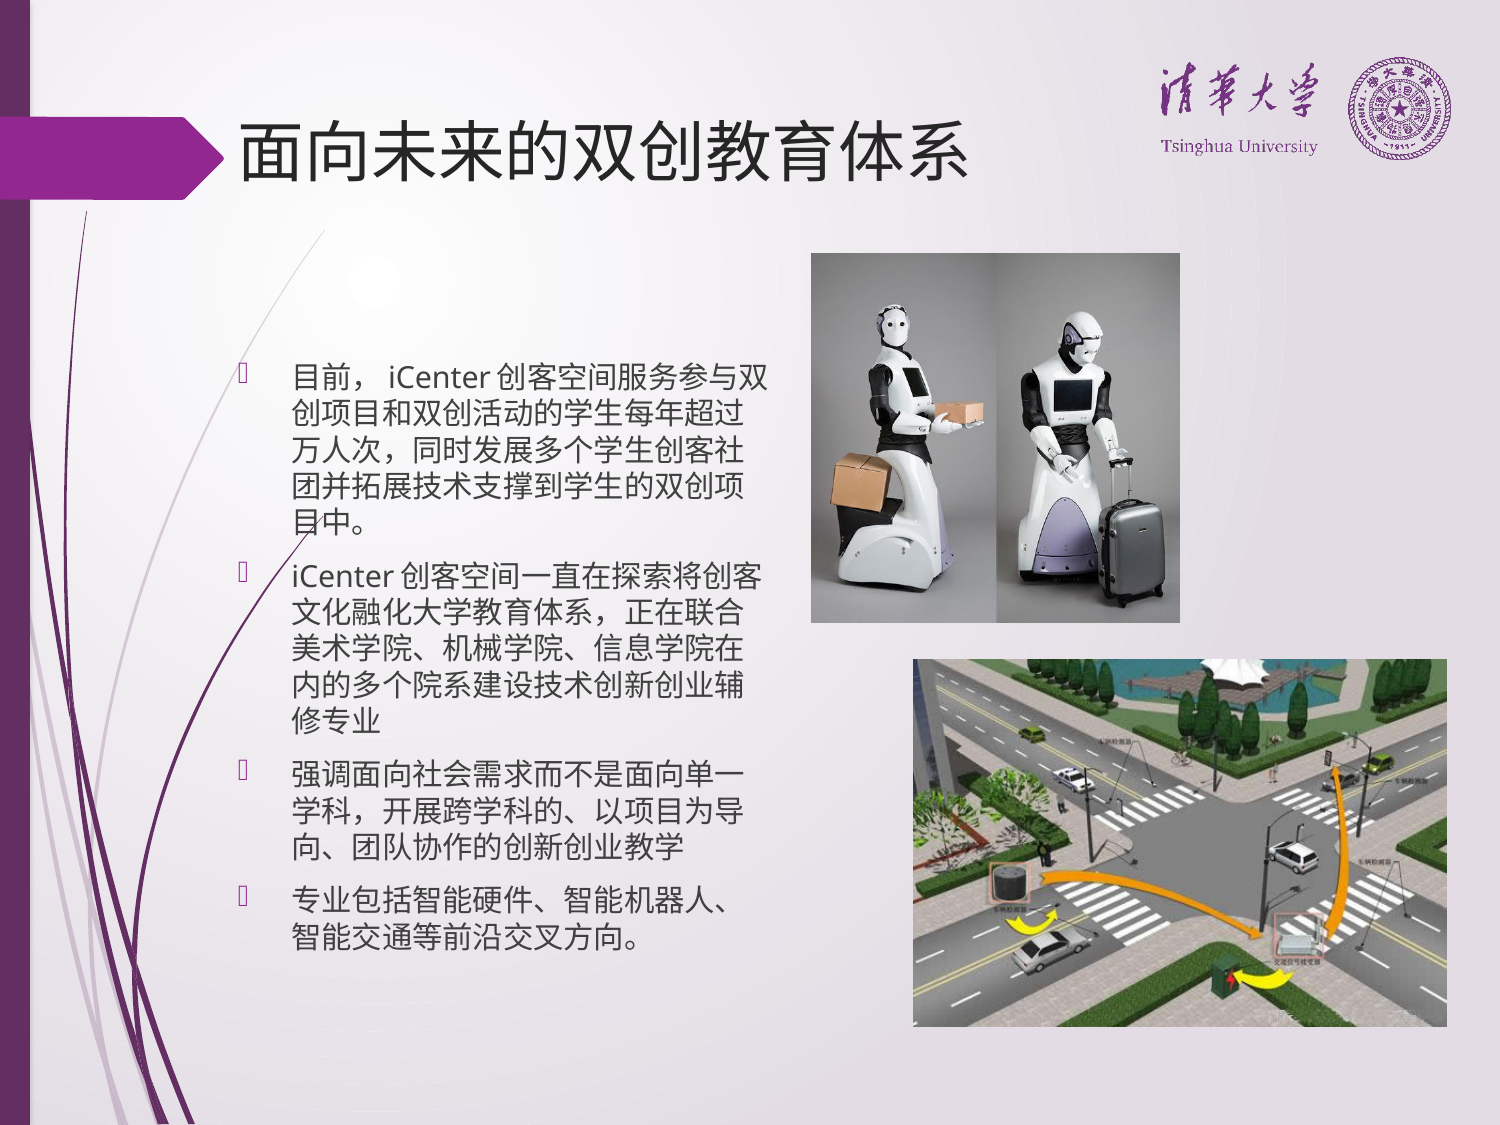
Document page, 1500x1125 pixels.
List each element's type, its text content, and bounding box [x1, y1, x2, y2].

list 目前，iCenter创客空间服务参与双创项目和双创活动的学生每年超过万人次，同时发展多个学生创客社团并拓展技术支撑到学生的双创项目中。 iCenter创客空间一直在探索将创客文化融化大学教育体系，正在联合美术学院、机械学院、信息学院在内的多个院系建设技术创新创业辅修专业 强调面向社会需求而不是面向单一学科，开展跨学科的、以项目为导向、团队协作的创新创业教学 专业包括智能硬件、智能机器人、智能交通等前沿交叉方向。 [222, 350, 790, 969]
picture [1161, 62, 1318, 102]
picture [912, 659, 1447, 1027]
picture [1348, 57, 1451, 160]
title 面向未来的双创教育体系 [222, 102, 1400, 313]
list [811, 253, 1180, 623]
